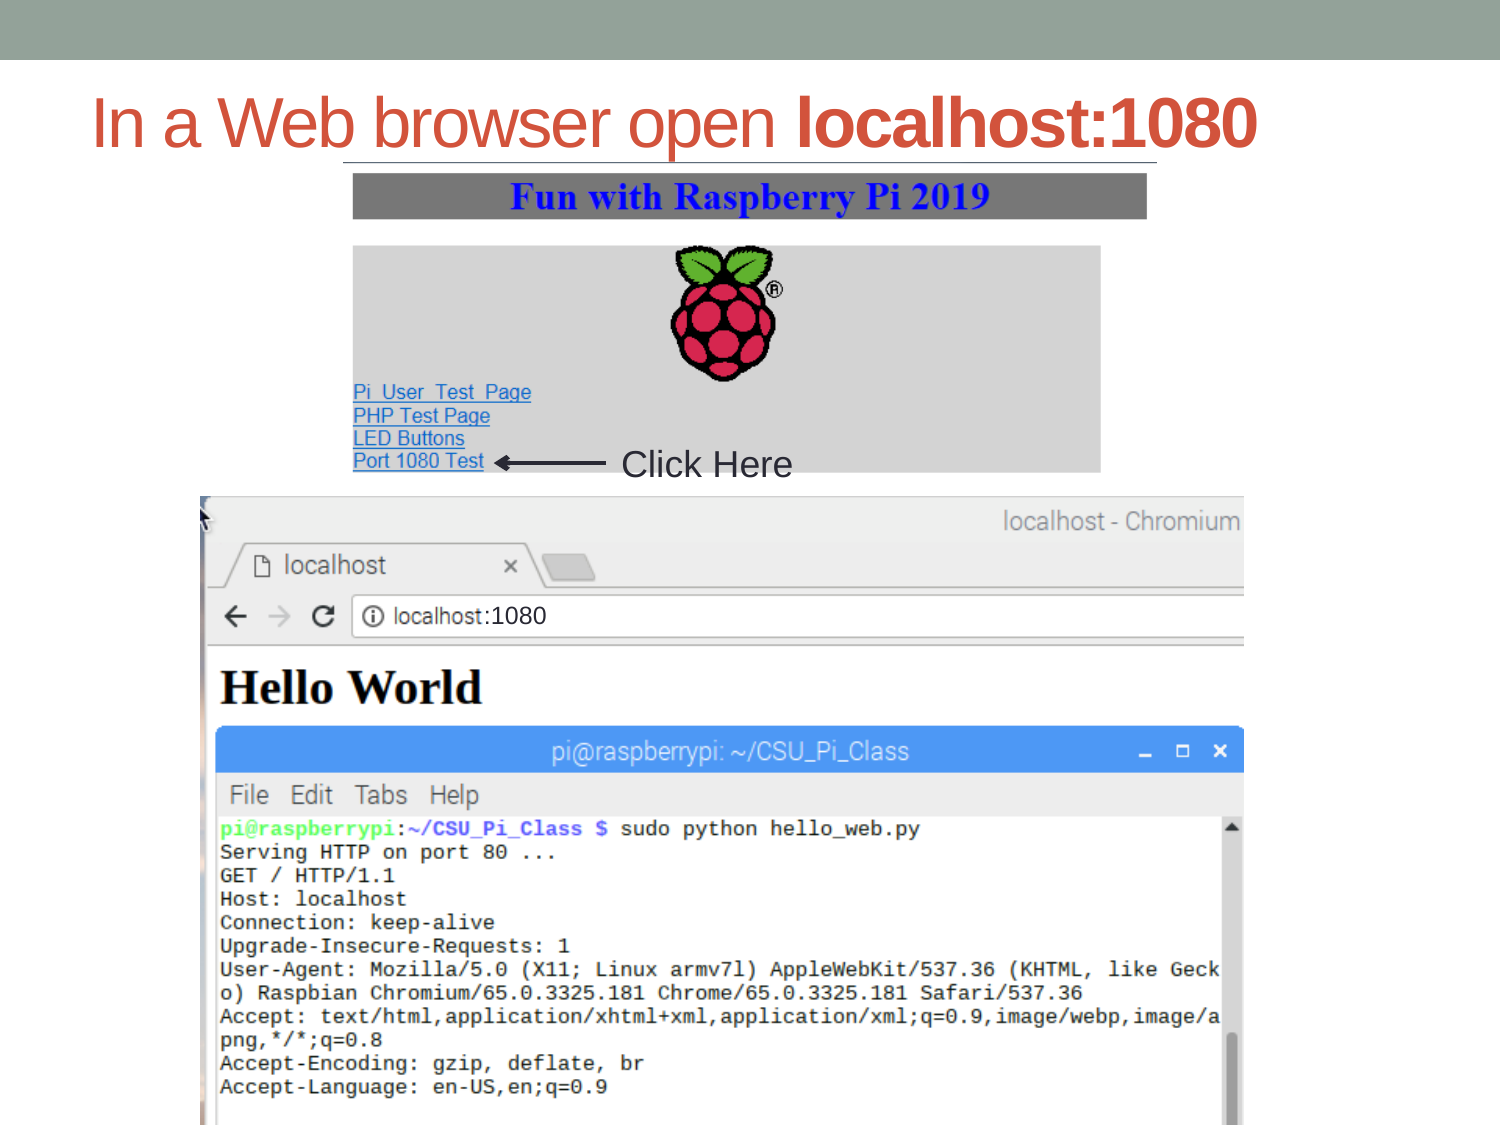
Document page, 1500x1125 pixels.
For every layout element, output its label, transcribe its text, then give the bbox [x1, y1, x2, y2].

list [199, 496, 1244, 1125]
picture [343, 162, 1157, 496]
title In a Web browser open localhost:1080 [75, 37, 1425, 200]
